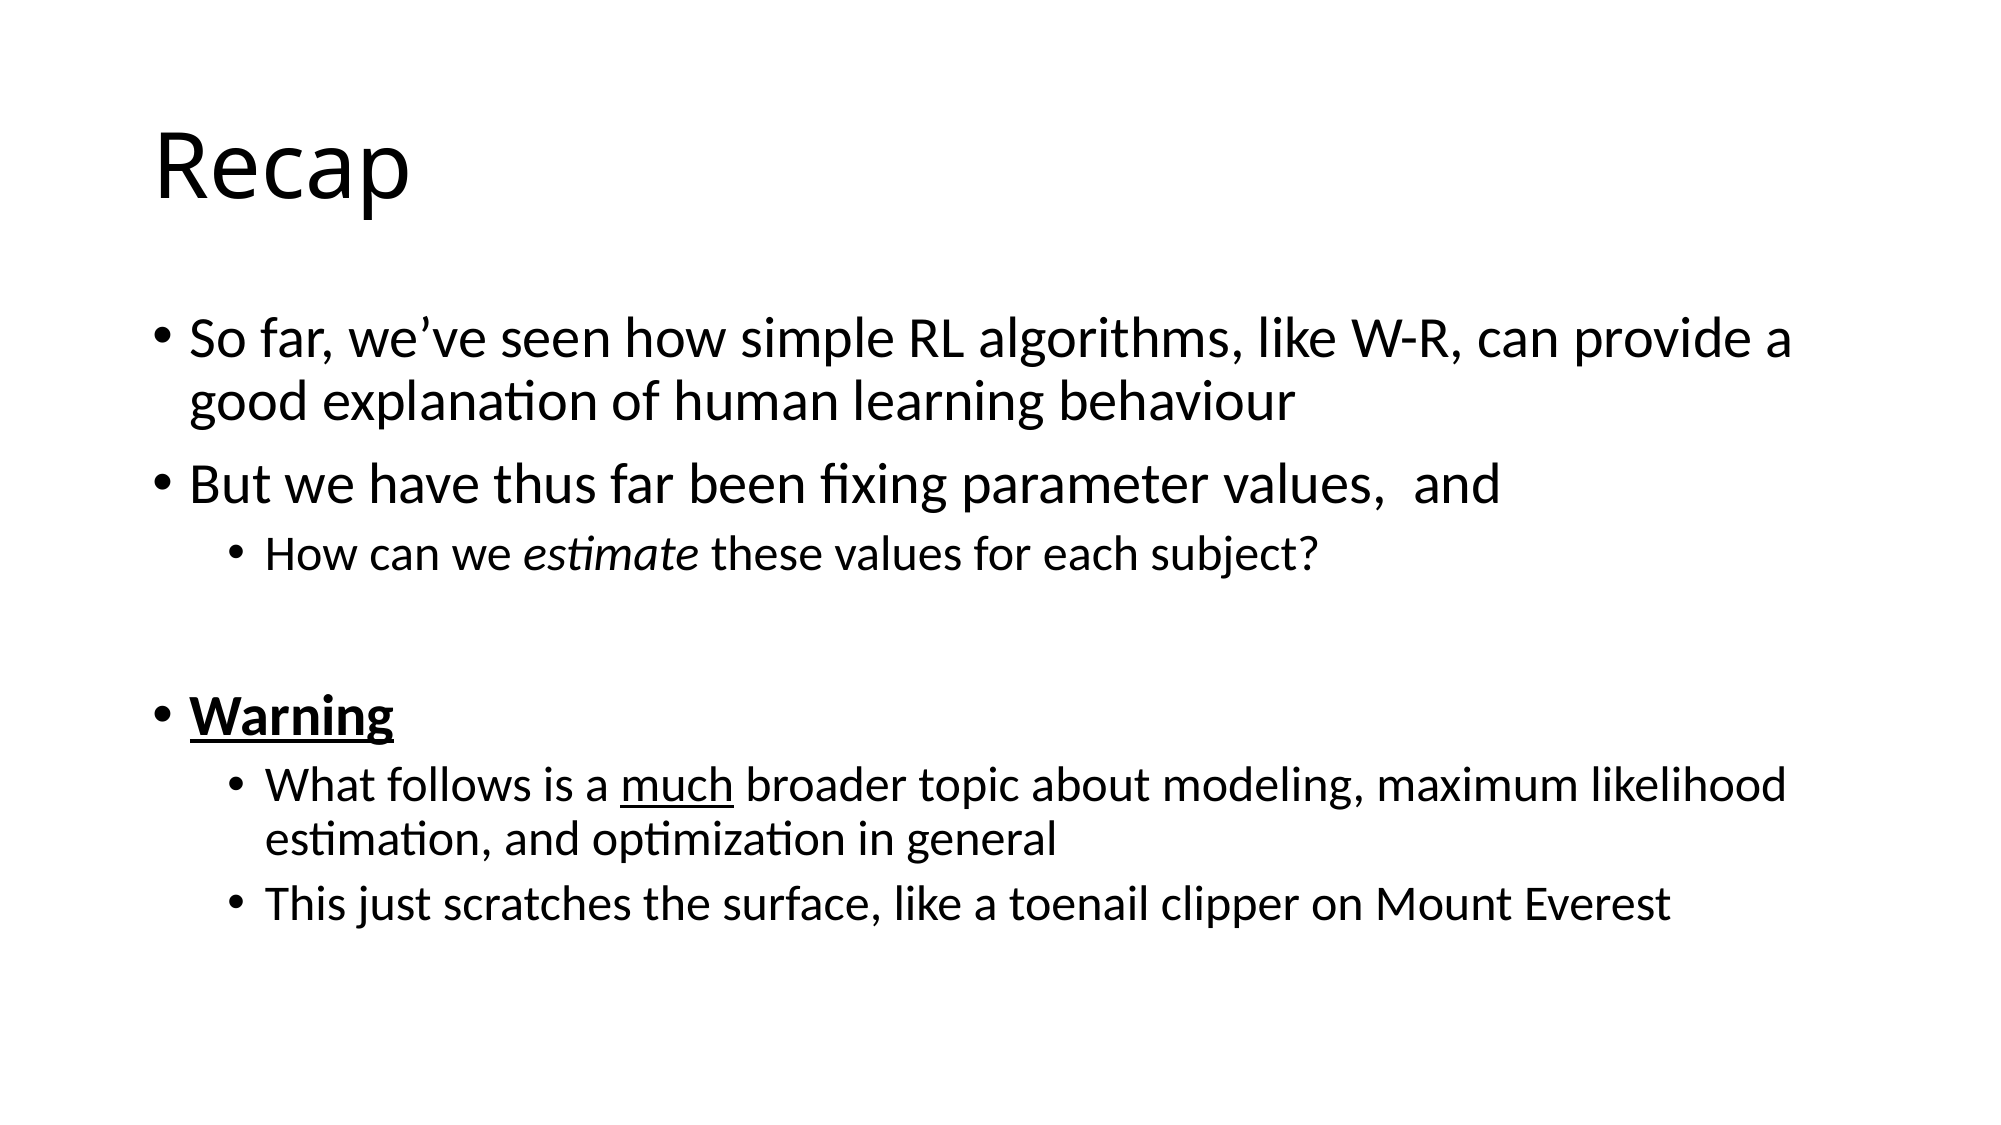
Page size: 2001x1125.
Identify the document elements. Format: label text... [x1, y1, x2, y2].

title Recap [137, 59, 1863, 278]
